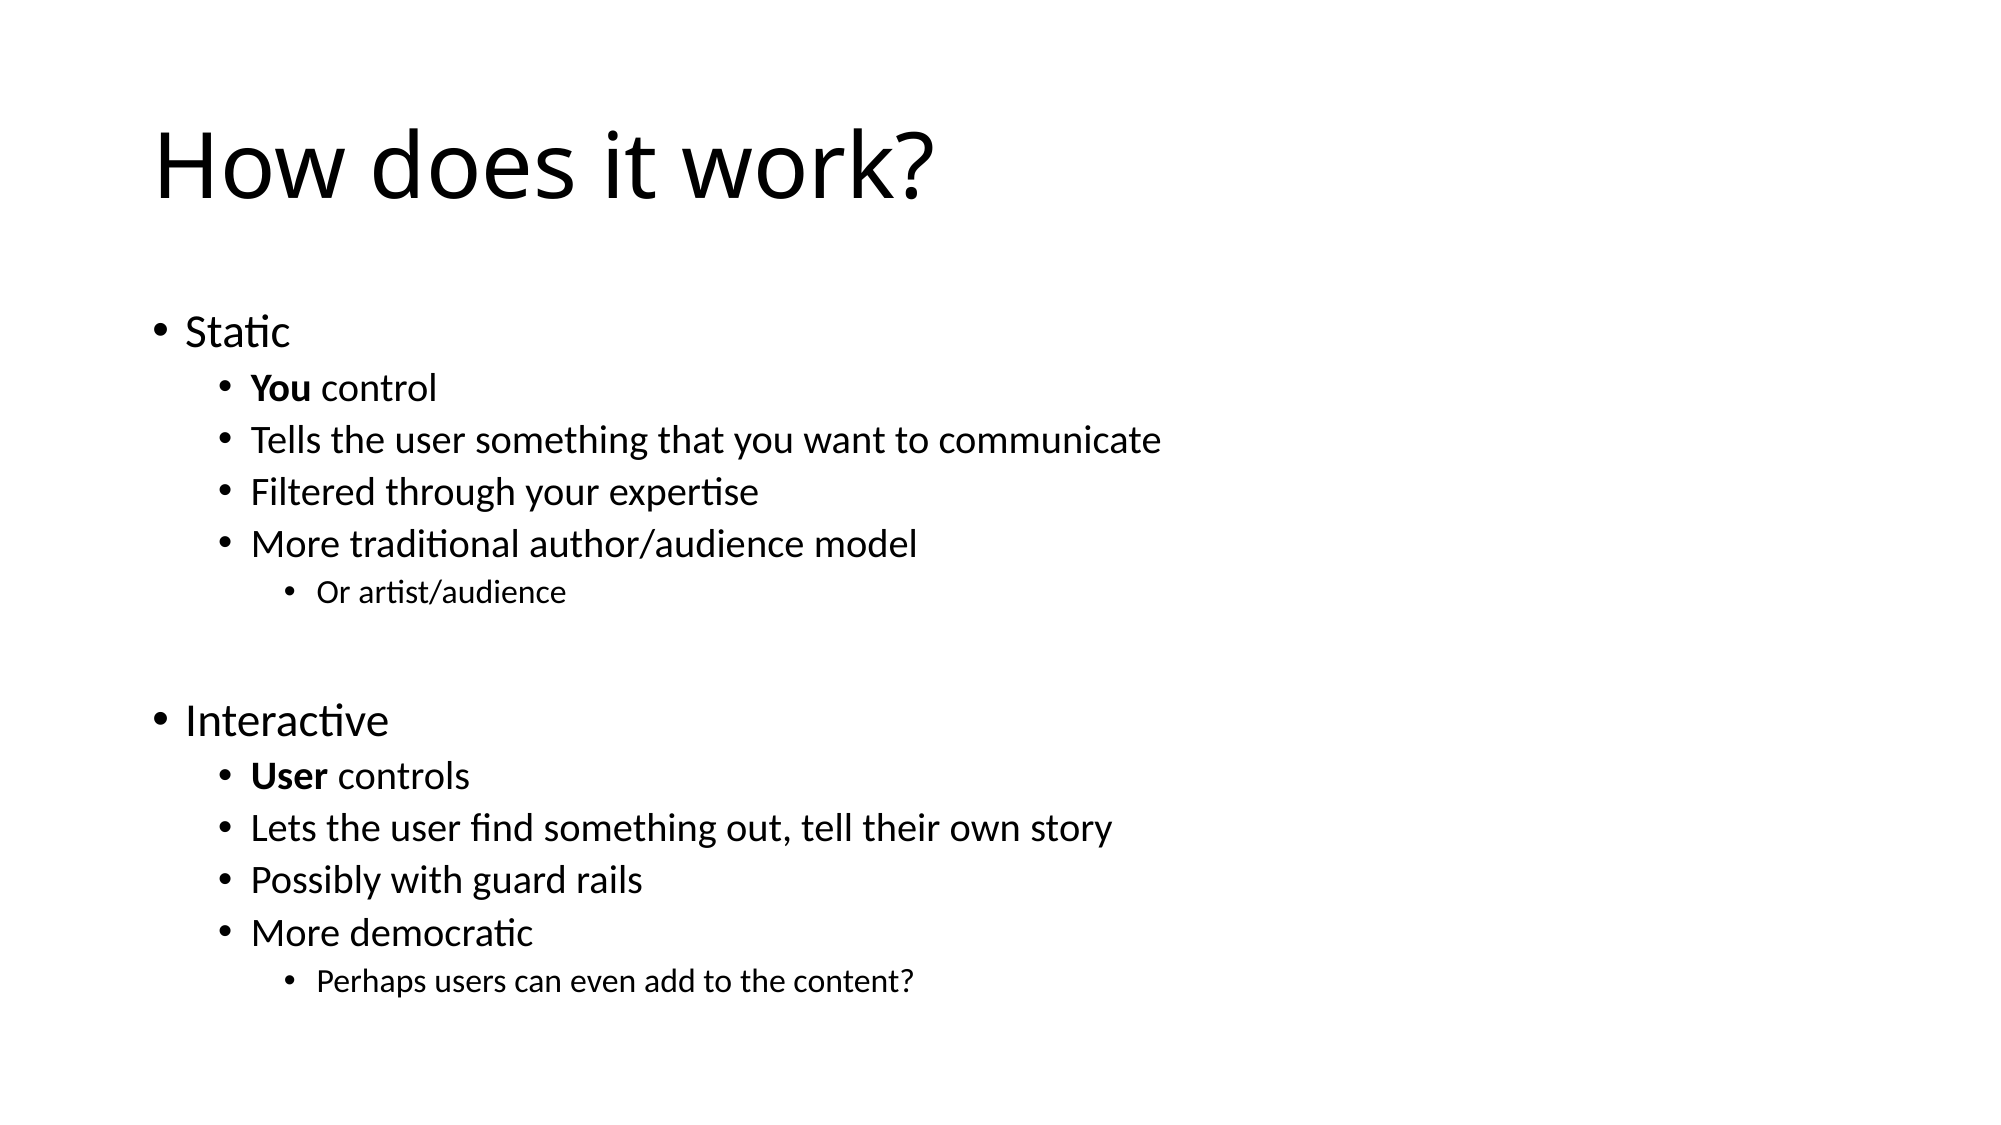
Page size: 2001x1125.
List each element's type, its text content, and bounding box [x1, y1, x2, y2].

list Static You control Tells the user something that you want to communicate Filtered through your expertise More traditional author/audience model Or artist/audience Interactive User controls Lets the user find something out, tell their own story Possibly with guard rails More democratic Perhaps users can even add to the content? [137, 299, 1863, 1014]
title How does it work? [137, 59, 1863, 278]
